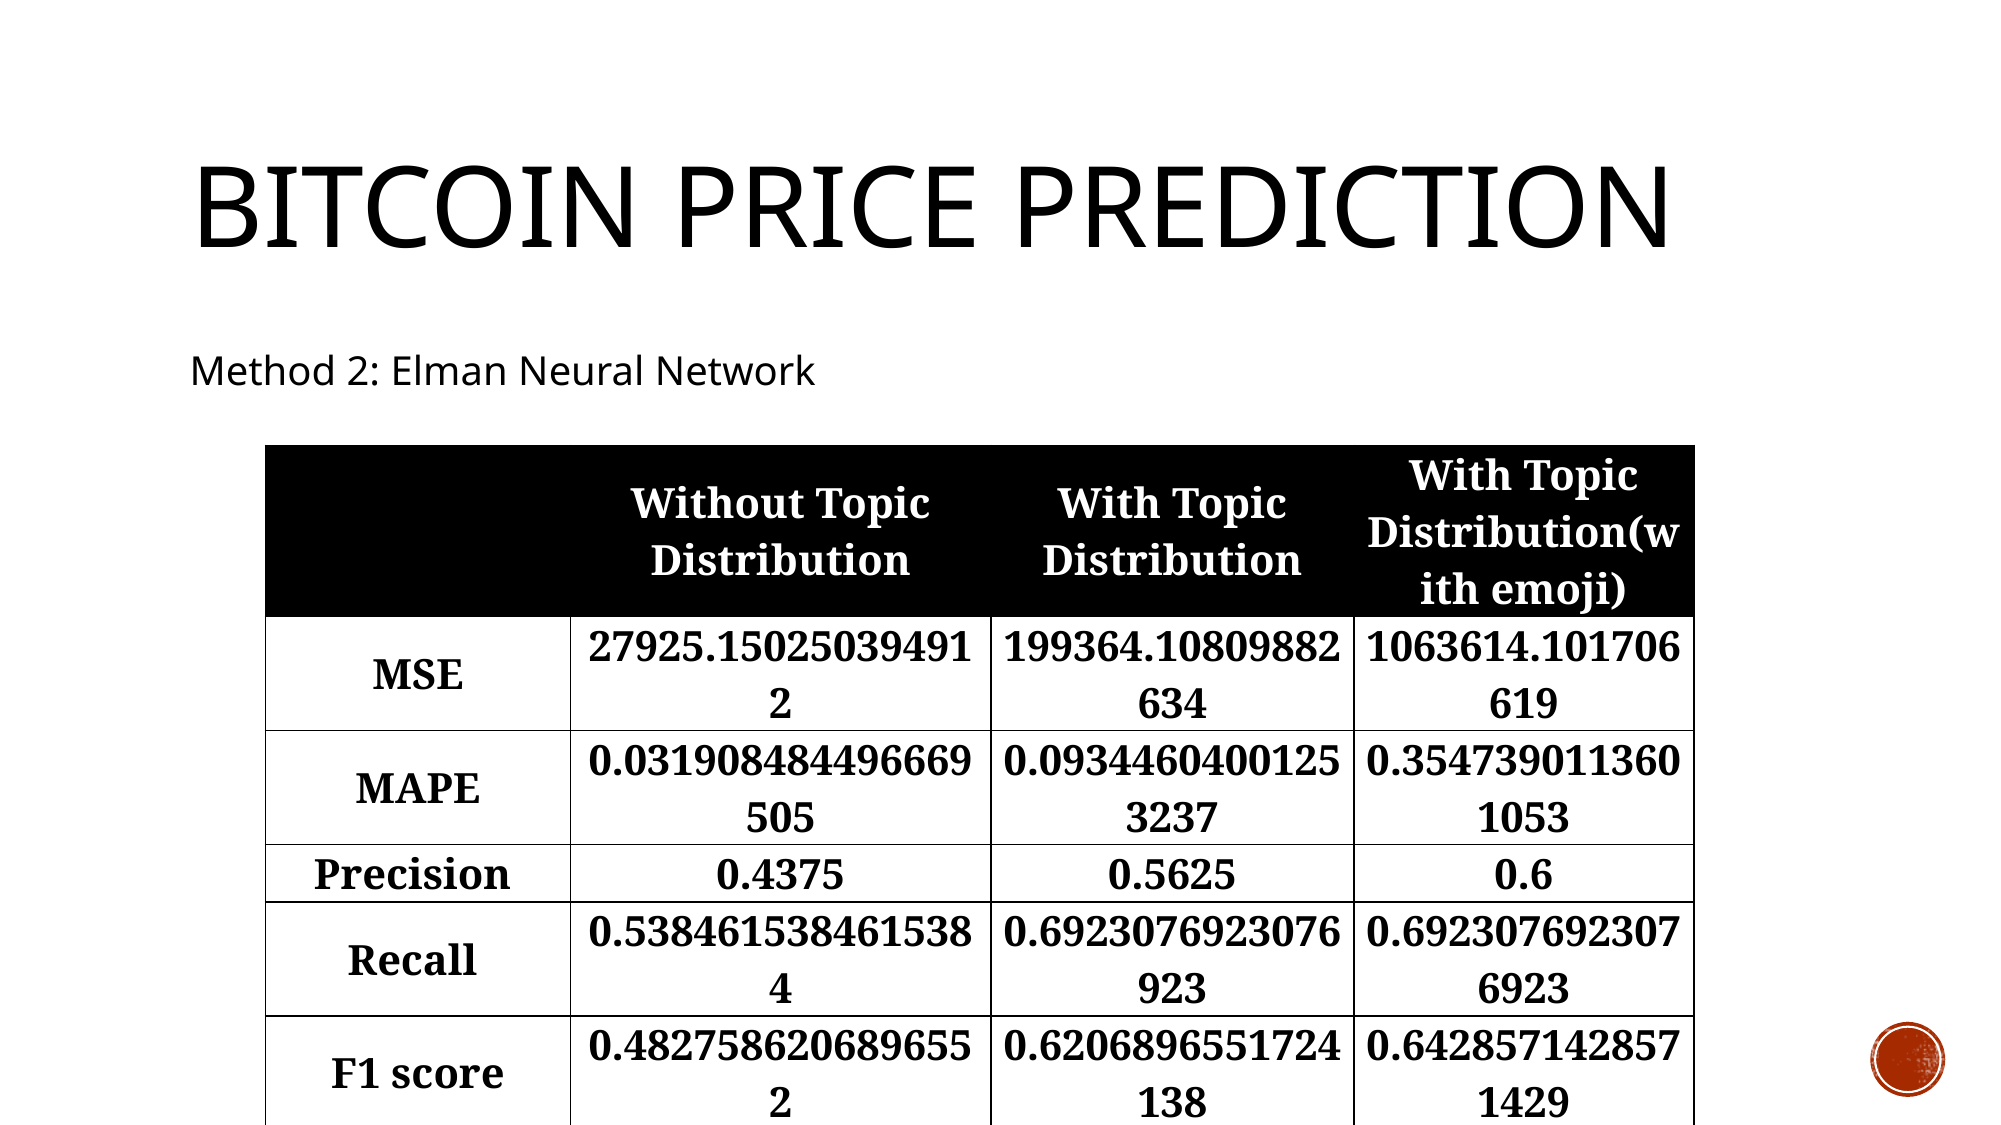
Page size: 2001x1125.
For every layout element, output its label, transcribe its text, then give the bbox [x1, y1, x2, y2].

table_cell 0.6 [1355, 845, 1693, 901]
table_header Without Topic Distribution [571, 446, 990, 616]
table_cell Precision [266, 845, 570, 901]
table_cell 0.6923076923076923 [1355, 903, 1693, 1015]
table_cell 0.5384615384615384 [571, 903, 990, 1015]
table_cell F1 score [266, 1017, 570, 1125]
table_header [266, 446, 570, 616]
table_cell 0.09344604001253237 [992, 731, 1353, 844]
table_cell 0.4827586206896552 [571, 1017, 990, 1125]
table_cell MSE [266, 617, 570, 730]
list Method 2: Elman Neural Network [174, 343, 944, 428]
table_cell 27925.150250394912 [571, 617, 990, 730]
table_cell 0.6428571428571429 [1355, 1017, 1693, 1125]
table_cell 0.4375 [571, 845, 990, 901]
table_cell 0.031908484496669505 [571, 731, 990, 844]
table_cell 0.6206896551724138 [992, 1017, 1353, 1125]
table_cell 199364.10809882634 [992, 617, 1353, 730]
table_cell 0.3547390113601053 [1355, 731, 1693, 844]
table_cell MAPE [266, 731, 570, 844]
table_header With Topic Distribution [992, 446, 1353, 616]
table_cell 1063614.101706619 [1355, 617, 1693, 730]
title Bitcoin PRICE Prediction [175, 79, 1826, 344]
table_cell 0.6923076923076923 [992, 903, 1353, 1015]
table_header With Topic Distribution(with emoji) [1355, 446, 1693, 616]
table_cell Recall [266, 903, 570, 1015]
table_cell 0.5625 [992, 845, 1353, 901]
